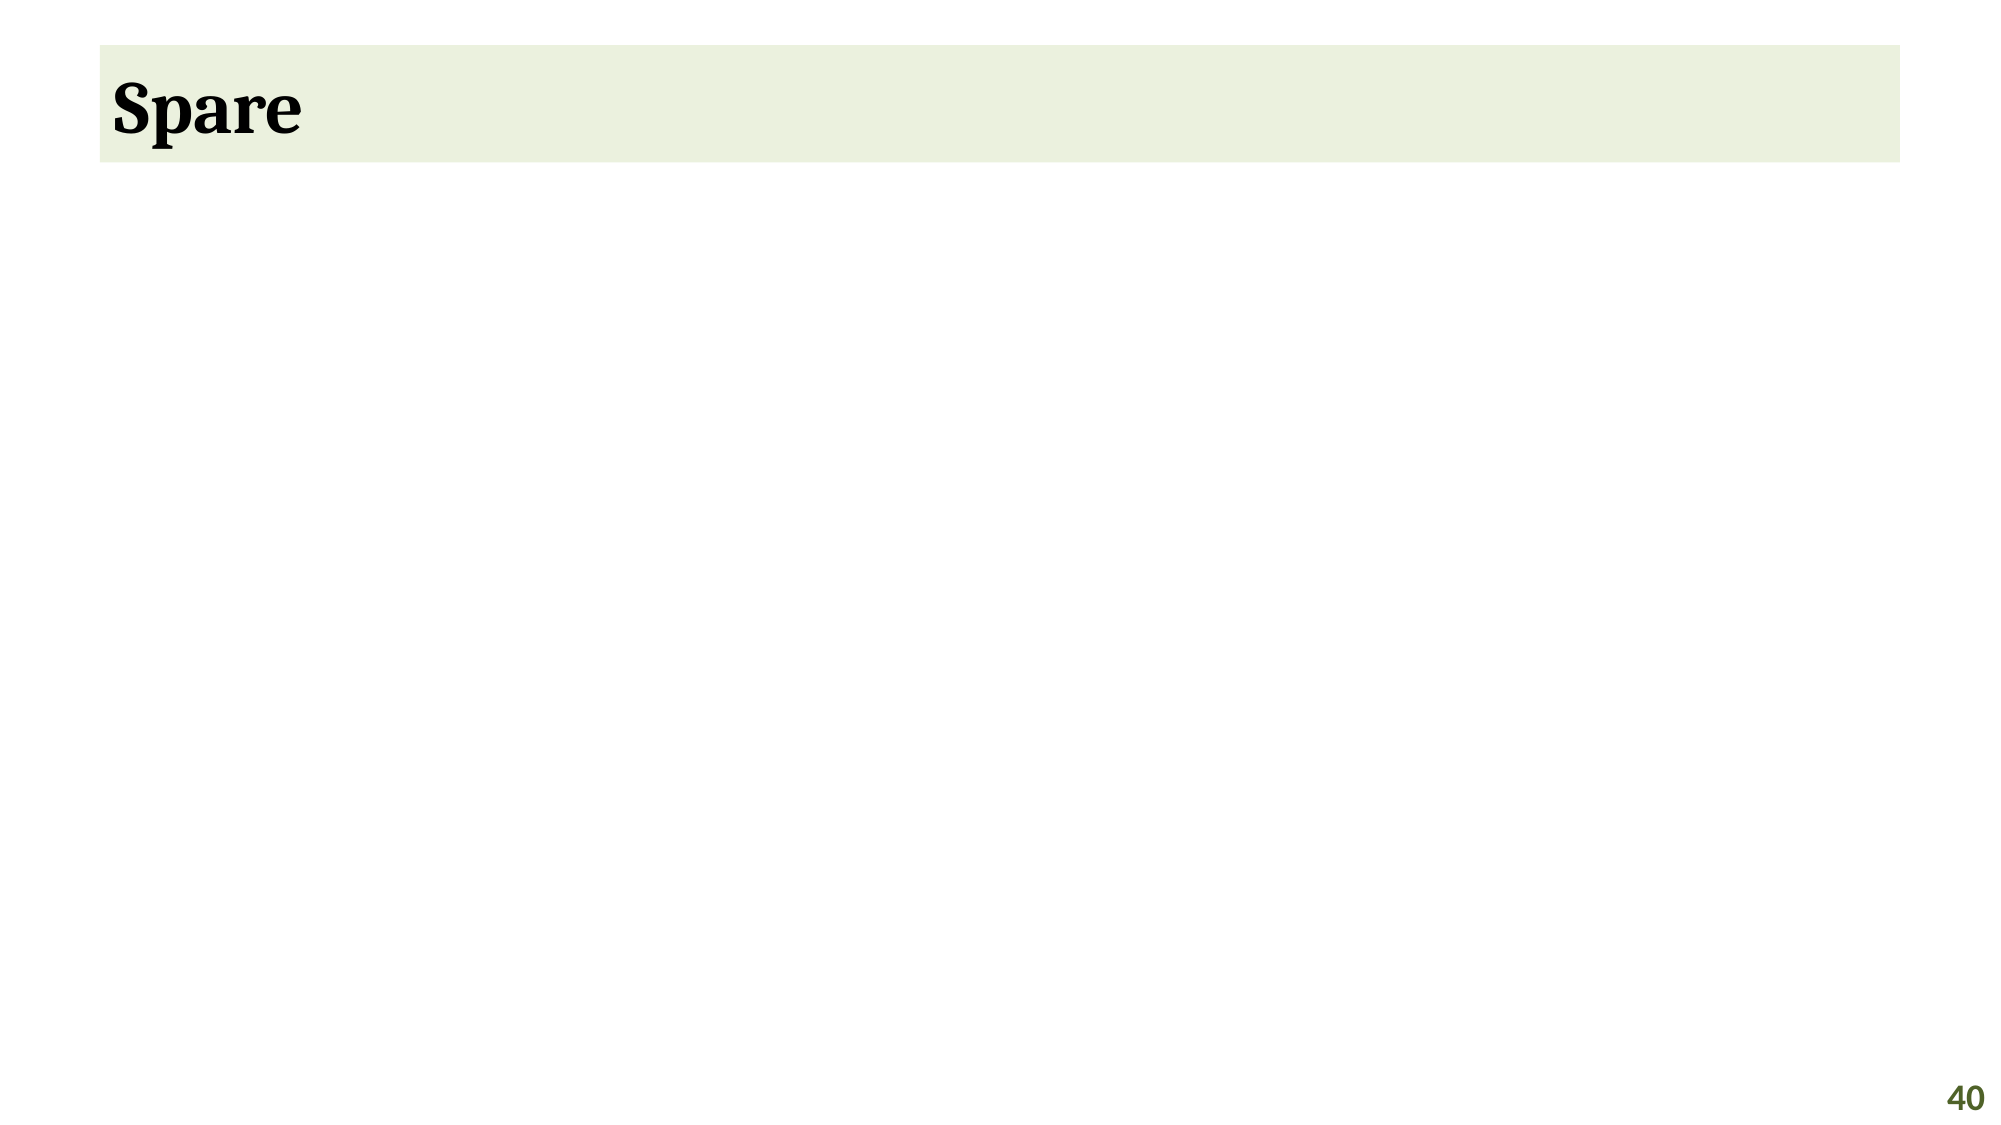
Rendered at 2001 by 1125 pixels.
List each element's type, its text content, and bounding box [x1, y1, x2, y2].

title Spare [99, 44, 1901, 163]
slide_number 40 [1899, 1065, 2000, 1125]
